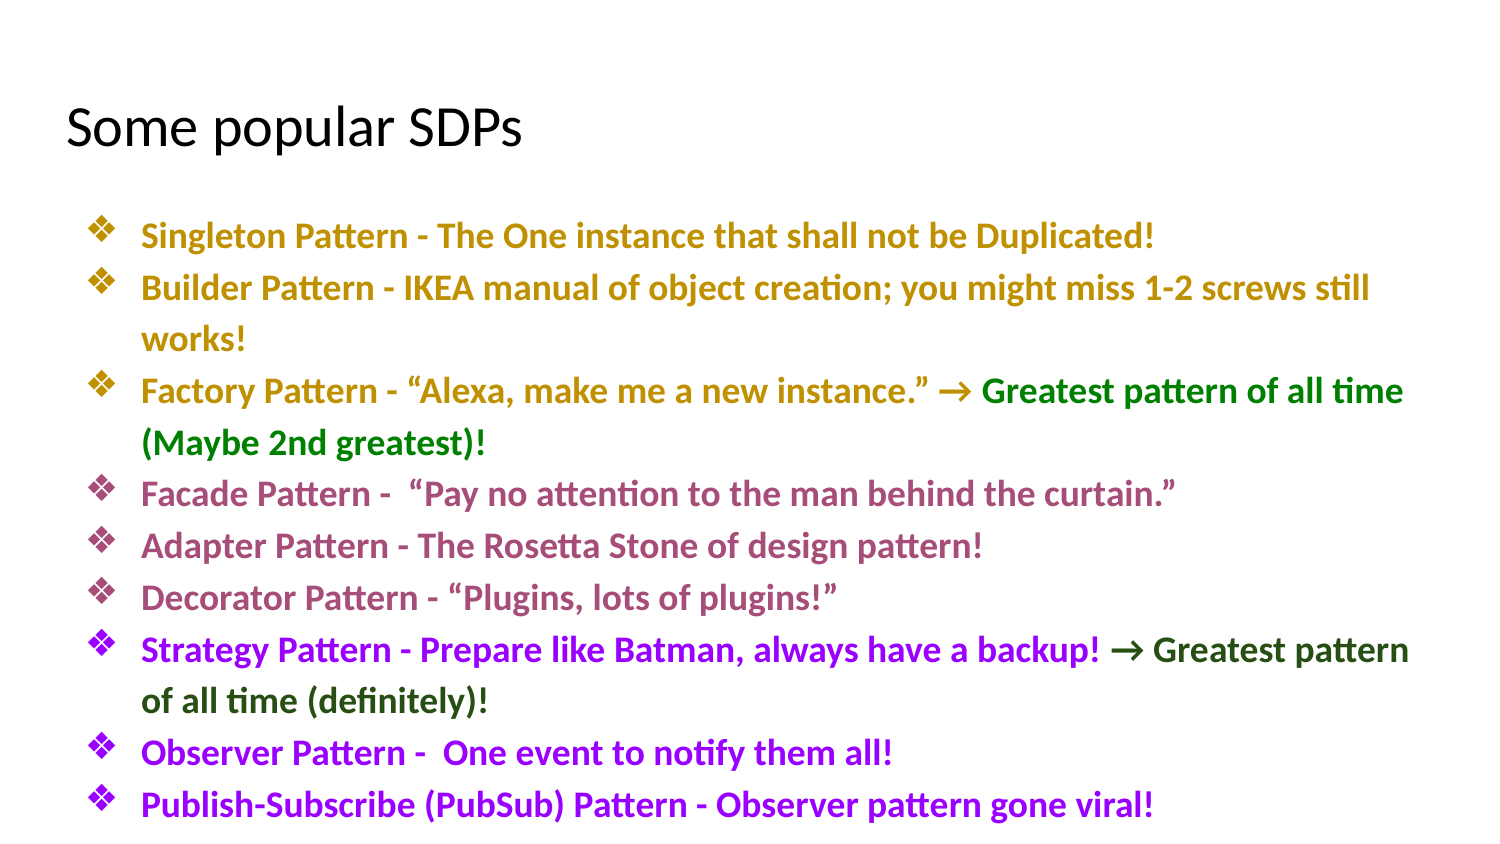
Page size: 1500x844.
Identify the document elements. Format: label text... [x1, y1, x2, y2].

title Some popular SDPs [51, 72, 1449, 189]
list Singleton Pattern - The One instance that shall not be Duplicated! Builder Pattern - IKEA manual of object creation; you might miss 1-2 screws still works! Factory Pattern - “Alexa, make me a new instance.” → Greatest pattern of all time (Maybe 2nd greatest)! Facade Pattern - “Pay no attention to the man behind the curtain.” Adapter Pattern - The Rosetta Stone of design pattern! Decorator Pattern - “Plugins, lots of plugins!” Strategy Pattern - Prepare like Batman, always have a backup! → Greatest pattern of all time (definitely)! Observer Pattern - One event to notify them all! Publish-Subscribe (PubSub) Pattern - Observer pattern gone viral! [51, 189, 1449, 840]
